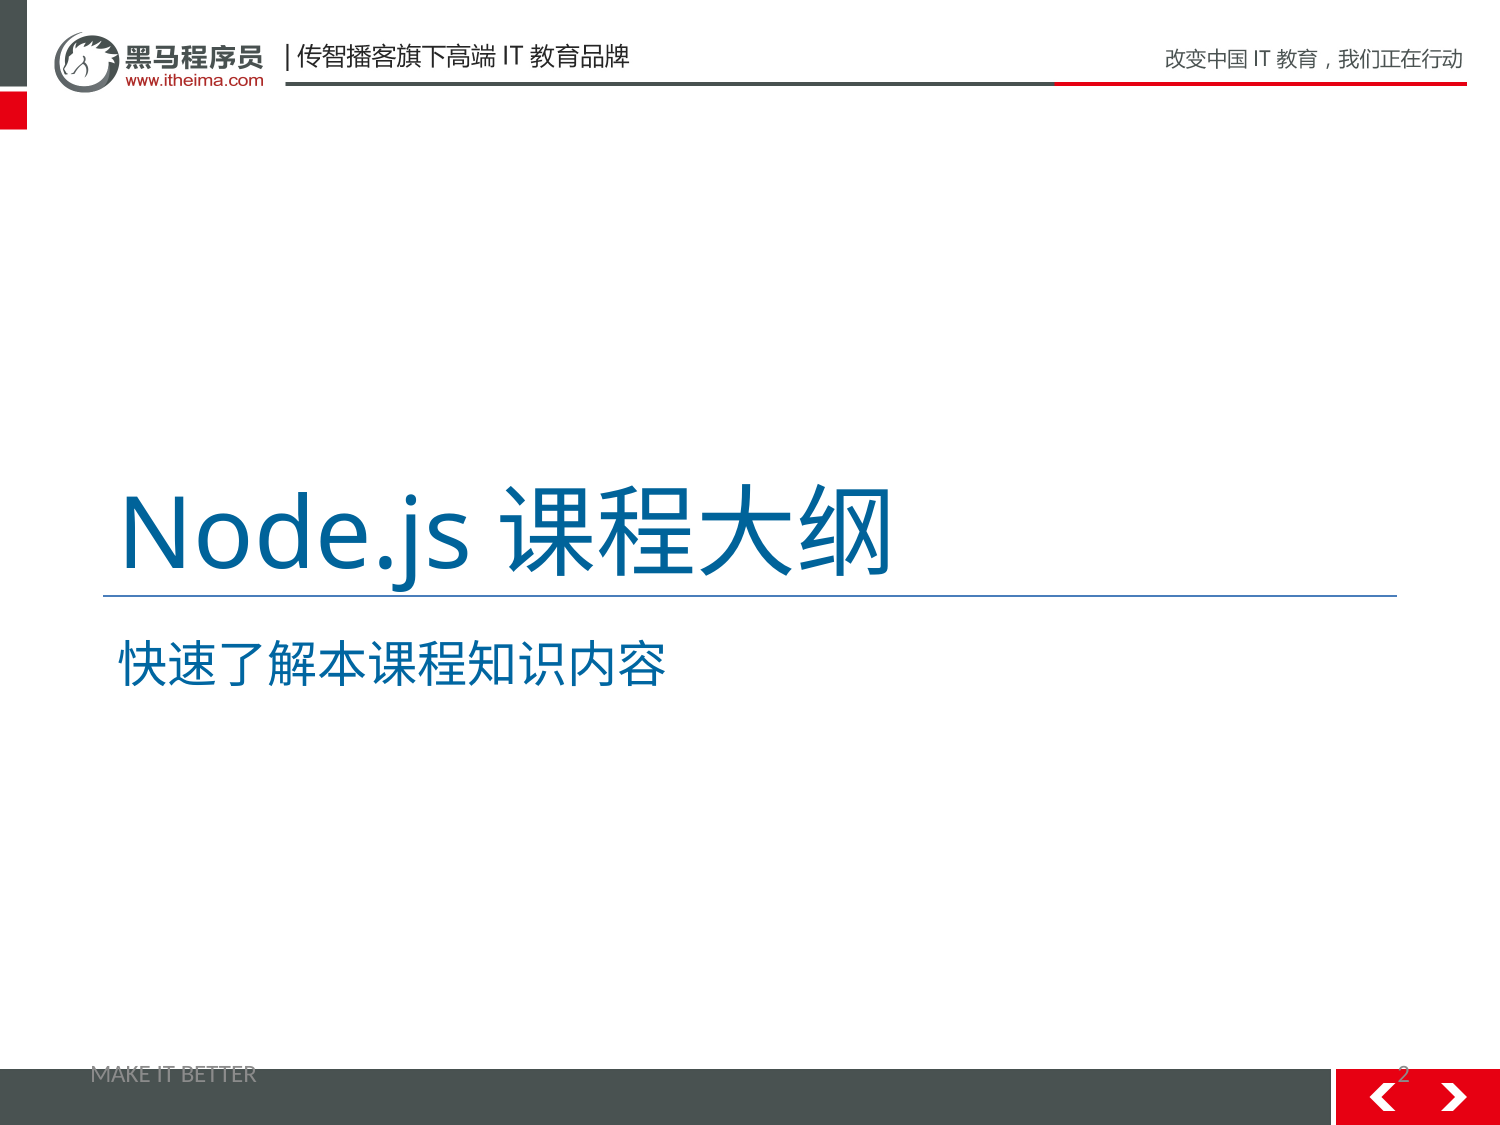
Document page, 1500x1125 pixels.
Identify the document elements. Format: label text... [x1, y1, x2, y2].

slide_number 2 [1074, 1042, 1425, 1103]
picture [0, 0, 1500, 1125]
slide_number MAKE IT BETTER [75, 1042, 425, 1103]
subtitle 快速了解本课程知识内容 [103, 624, 1397, 1036]
title Node.js课程大纲 [103, 95, 1397, 596]
